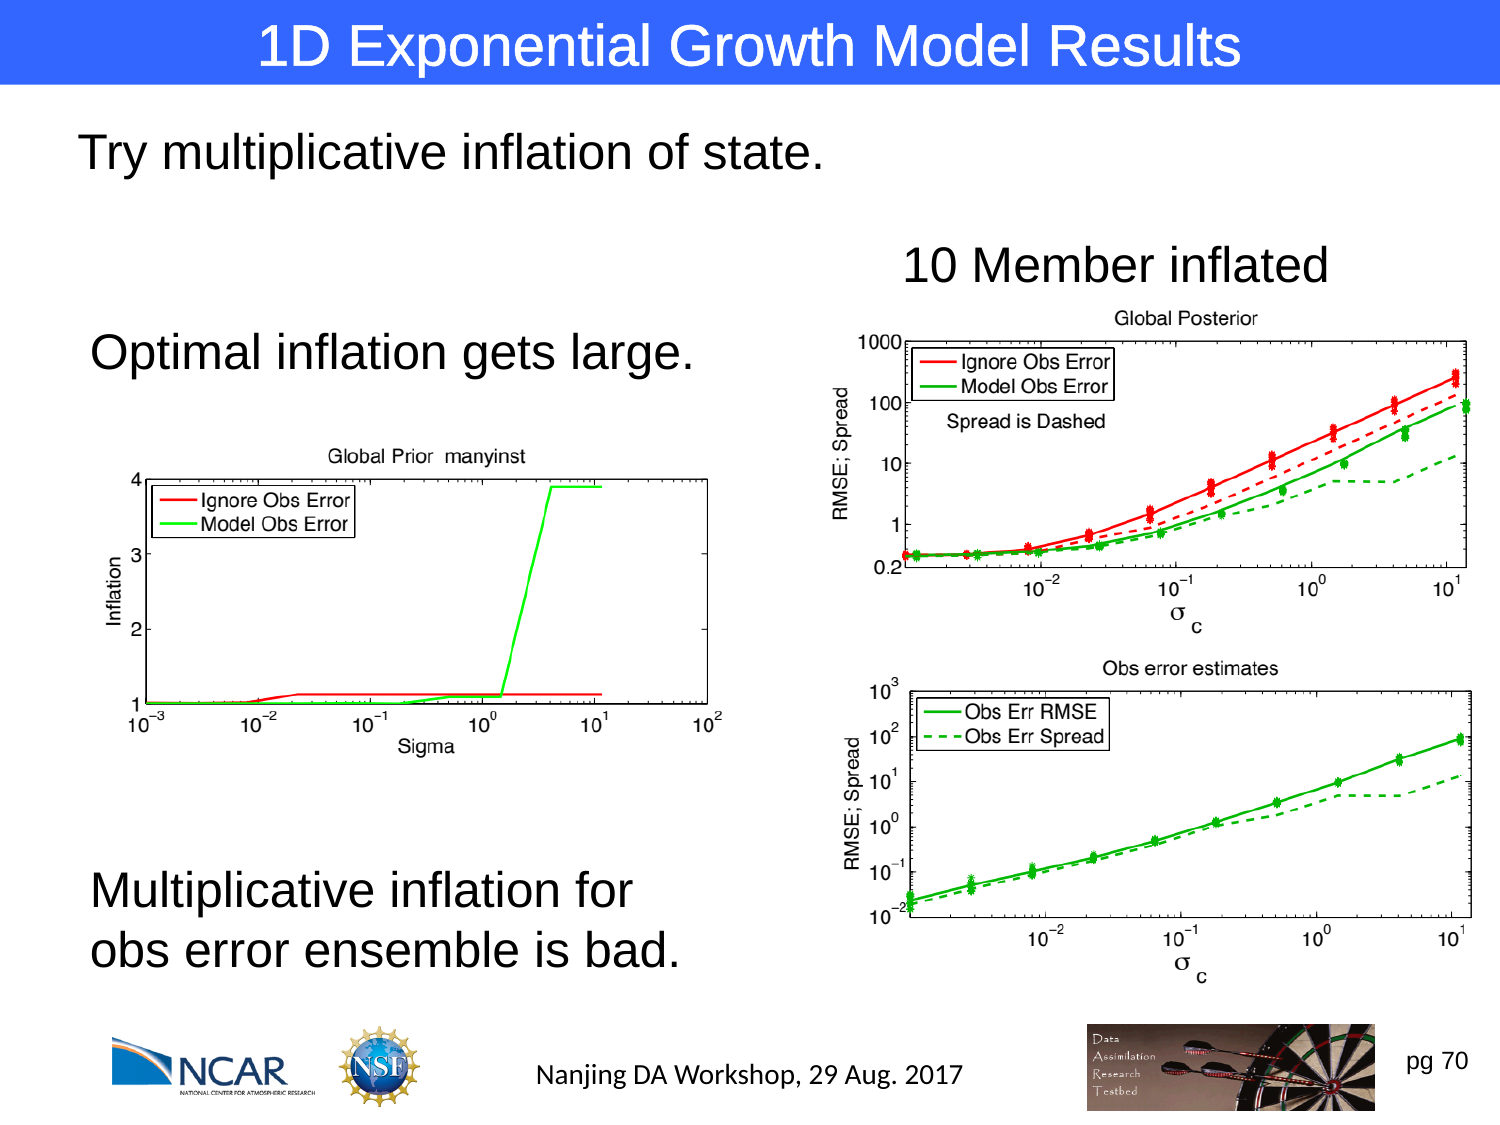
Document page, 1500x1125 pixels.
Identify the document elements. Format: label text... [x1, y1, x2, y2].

picture [824, 299, 1473, 638]
picture [112, 1037, 315, 1095]
text_box Try multiplicative inflation of state. [62, 112, 1438, 188]
picture [1087, 1024, 1375, 1111]
text_box 10 Member inflated [887, 224, 1488, 300]
text_box 1D Exponential Growth Model Results [0, 0, 1500, 85]
picture [837, 649, 1478, 988]
text_box Optimal inflation gets large. [74, 312, 750, 388]
text_box Multiplicative inflation for obs error ensemble is bad. [74, 849, 738, 985]
picture [99, 437, 724, 759]
footer Nanjing DA Workshop, 29 Aug. 2017 [512, 1042, 988, 1103]
picture [337, 1024, 421, 1108]
